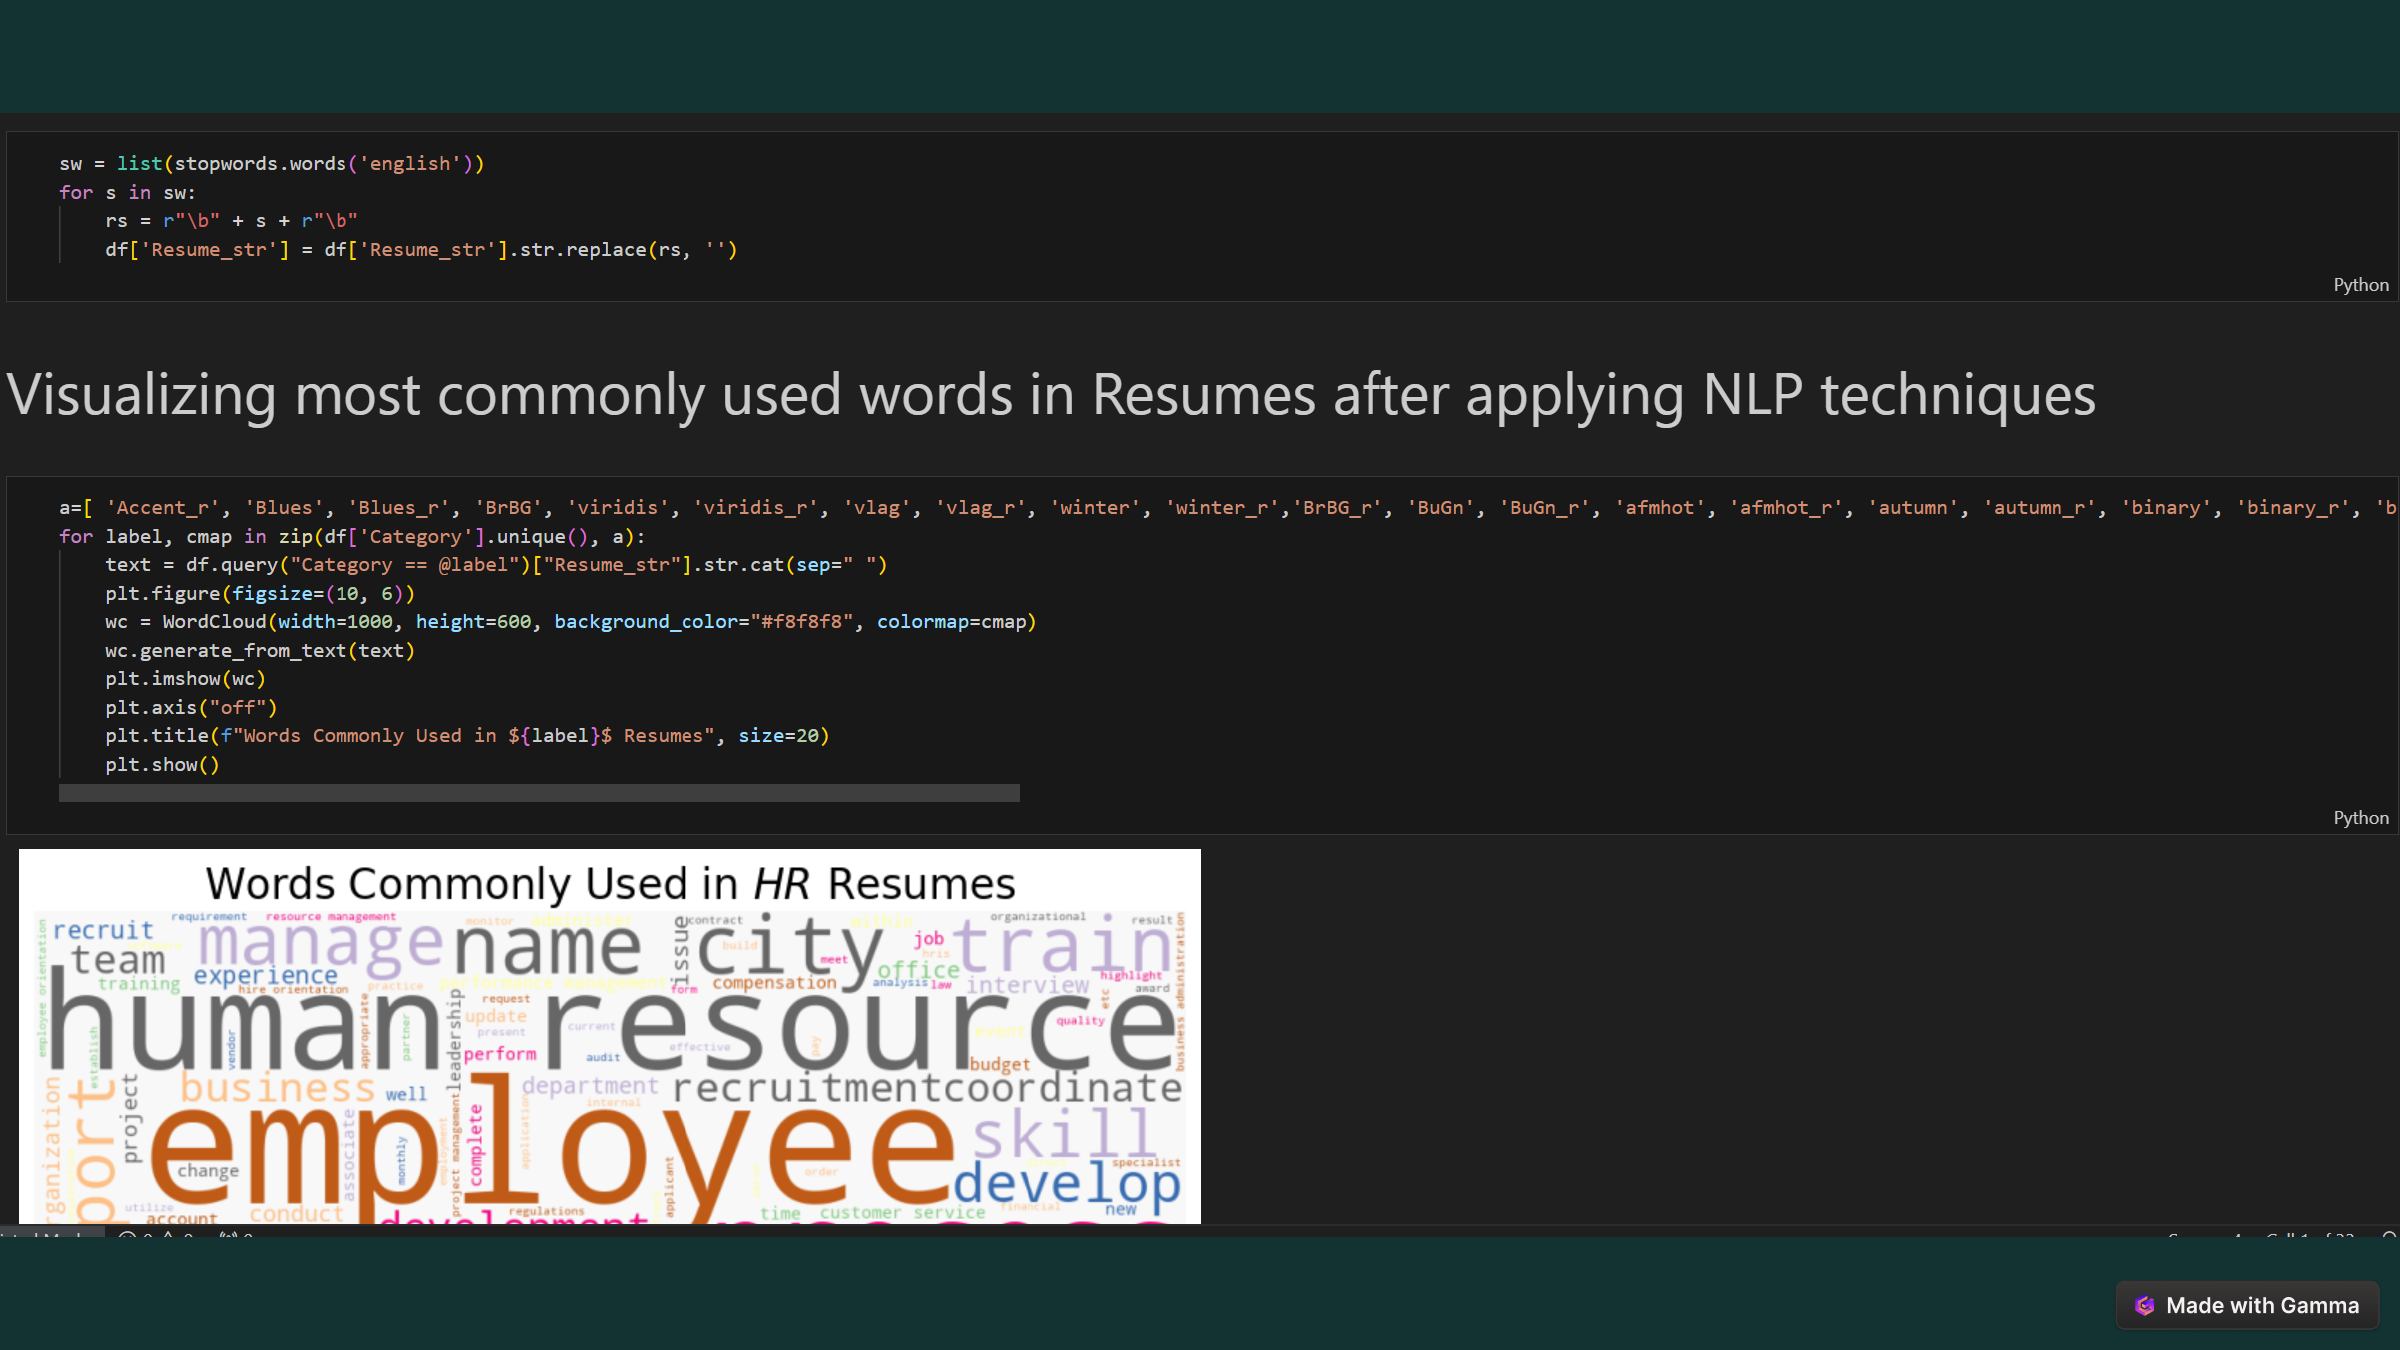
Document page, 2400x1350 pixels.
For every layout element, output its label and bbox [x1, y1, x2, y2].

picture [0, 113, 2400, 1237]
picture [2106, 1271, 2389, 1339]
